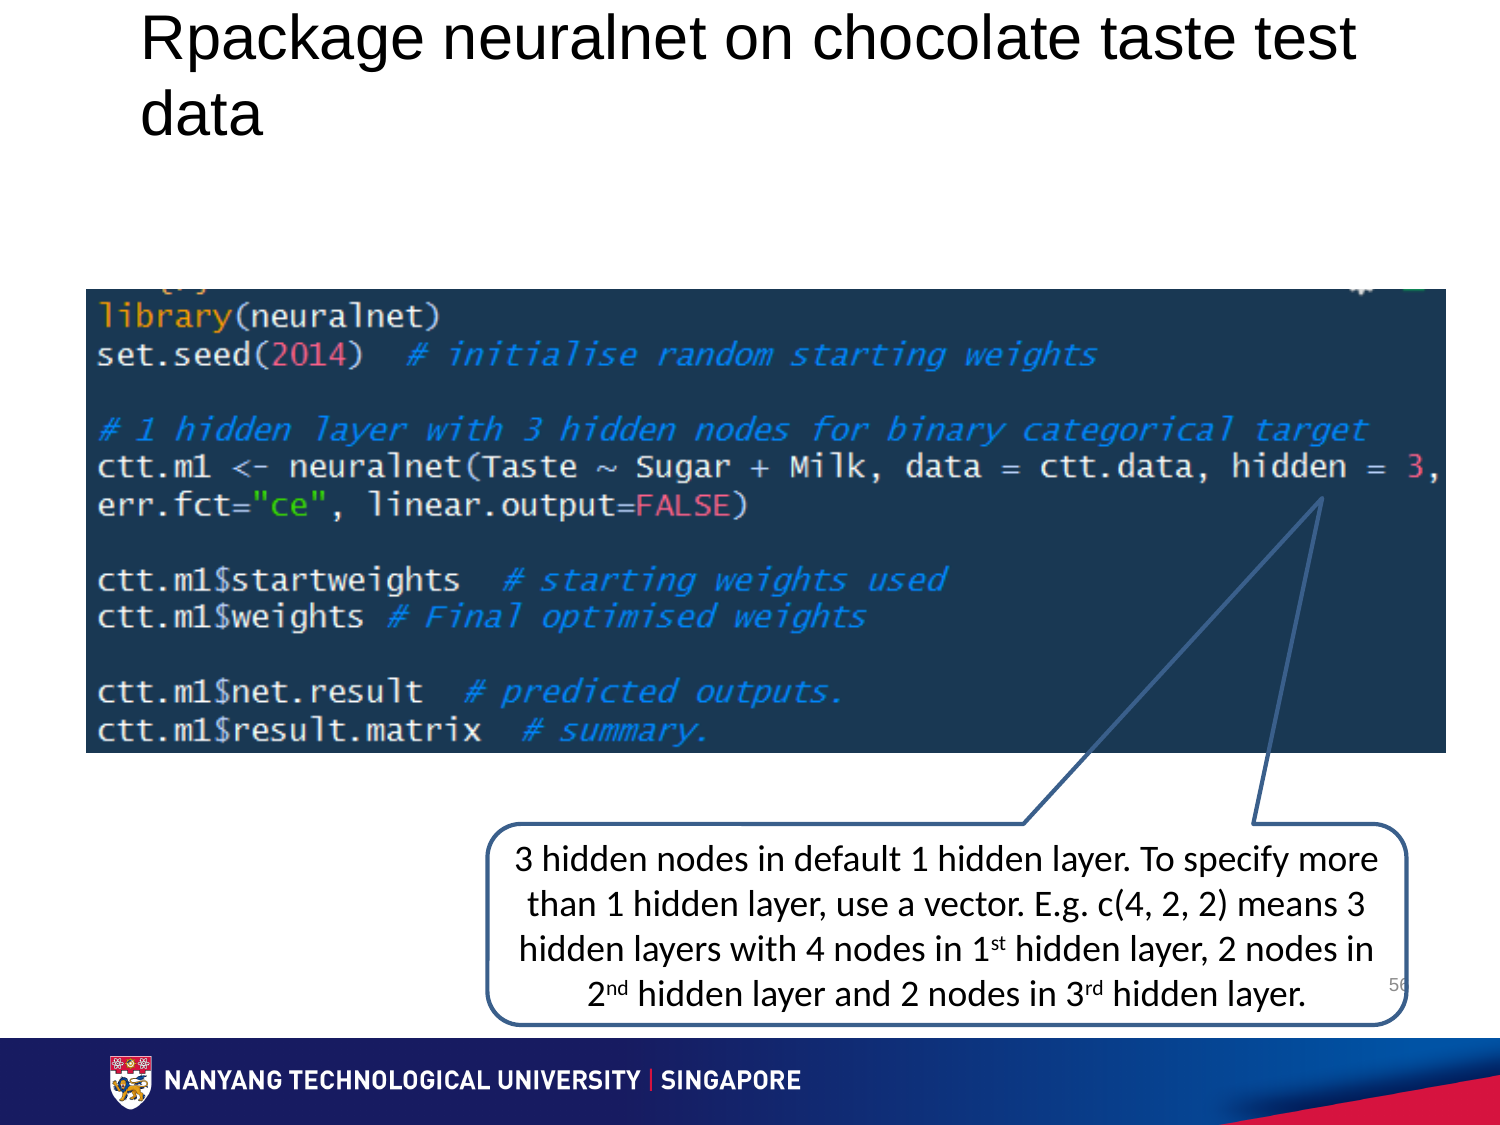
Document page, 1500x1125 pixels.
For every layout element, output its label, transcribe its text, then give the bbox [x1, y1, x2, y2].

picture [0, 1038, 1500, 1125]
title Rpackage neuralnet on chocolate taste test data [125, 0, 1407, 157]
text_box 3 hidden nodes in default 1 hidden layer. To specify more than 1 hidden layer, use a vector. E.g. c(4, 2, 2) means 3 hidden layers with 4 nodes in 1st hidden layer, 2 nodes in 2nd hidden layer and 2 nodes in 3rd hidden layer. [485, 761, 1409, 1028]
picture [86, 288, 1446, 753]
slide_number 56 [1402, 953, 1425, 1014]
